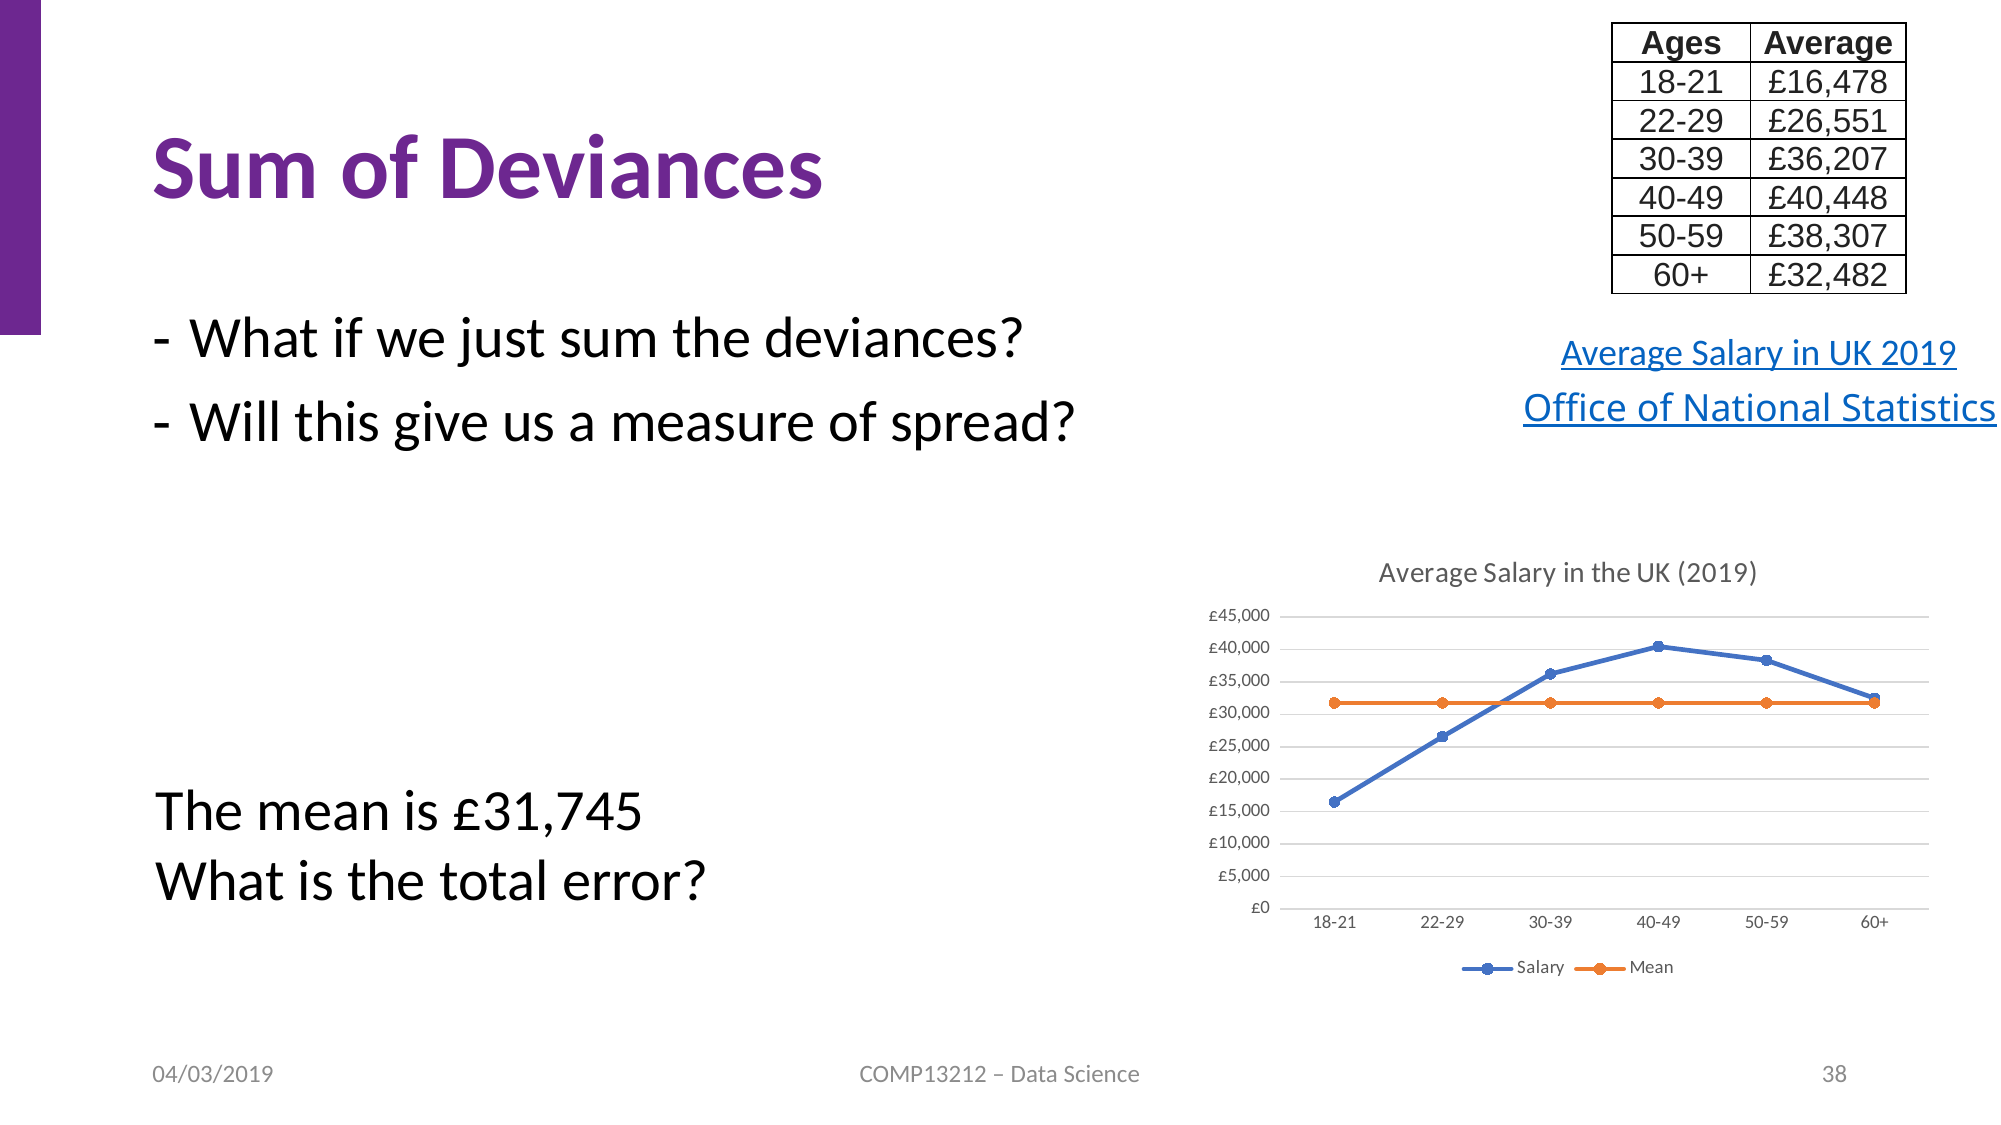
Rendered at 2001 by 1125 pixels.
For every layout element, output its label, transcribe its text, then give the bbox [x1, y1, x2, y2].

table_cell £38,307 [1751, 217, 1905, 254]
table_cell 22-29 [1613, 101, 1750, 138]
table_cell 50-59 [1613, 217, 1750, 254]
table_cell £16,478 [1751, 63, 1905, 100]
table_cell 30-39 [1613, 140, 1750, 177]
chart [1193, 534, 1944, 985]
text_box The mean is £31,745 What is the total error? [140, 764, 724, 920]
table_header Ages [1613, 24, 1750, 61]
title Sum of Deviances [137, 59, 1611, 278]
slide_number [137, 1042, 588, 1103]
text_box Average Salary in UK 2019 [1546, 320, 1973, 376]
table_cell £40,448 [1751, 179, 1905, 215]
table_cell 60+ [1613, 256, 1750, 293]
table_cell 40-49 [1613, 179, 1750, 215]
table_cell £36,207 [1751, 140, 1905, 177]
table_cell 18-21 [1613, 63, 1750, 100]
table_cell £26,551 [1751, 101, 1905, 138]
table_cell £32,482 [1751, 256, 1905, 293]
text_box Office of National Statistics [1508, 376, 2000, 443]
footer COMP13212 – Data Science [662, 1042, 1338, 1103]
table_header Average [1751, 24, 1905, 61]
slide_number 38 [1412, 1042, 1863, 1103]
